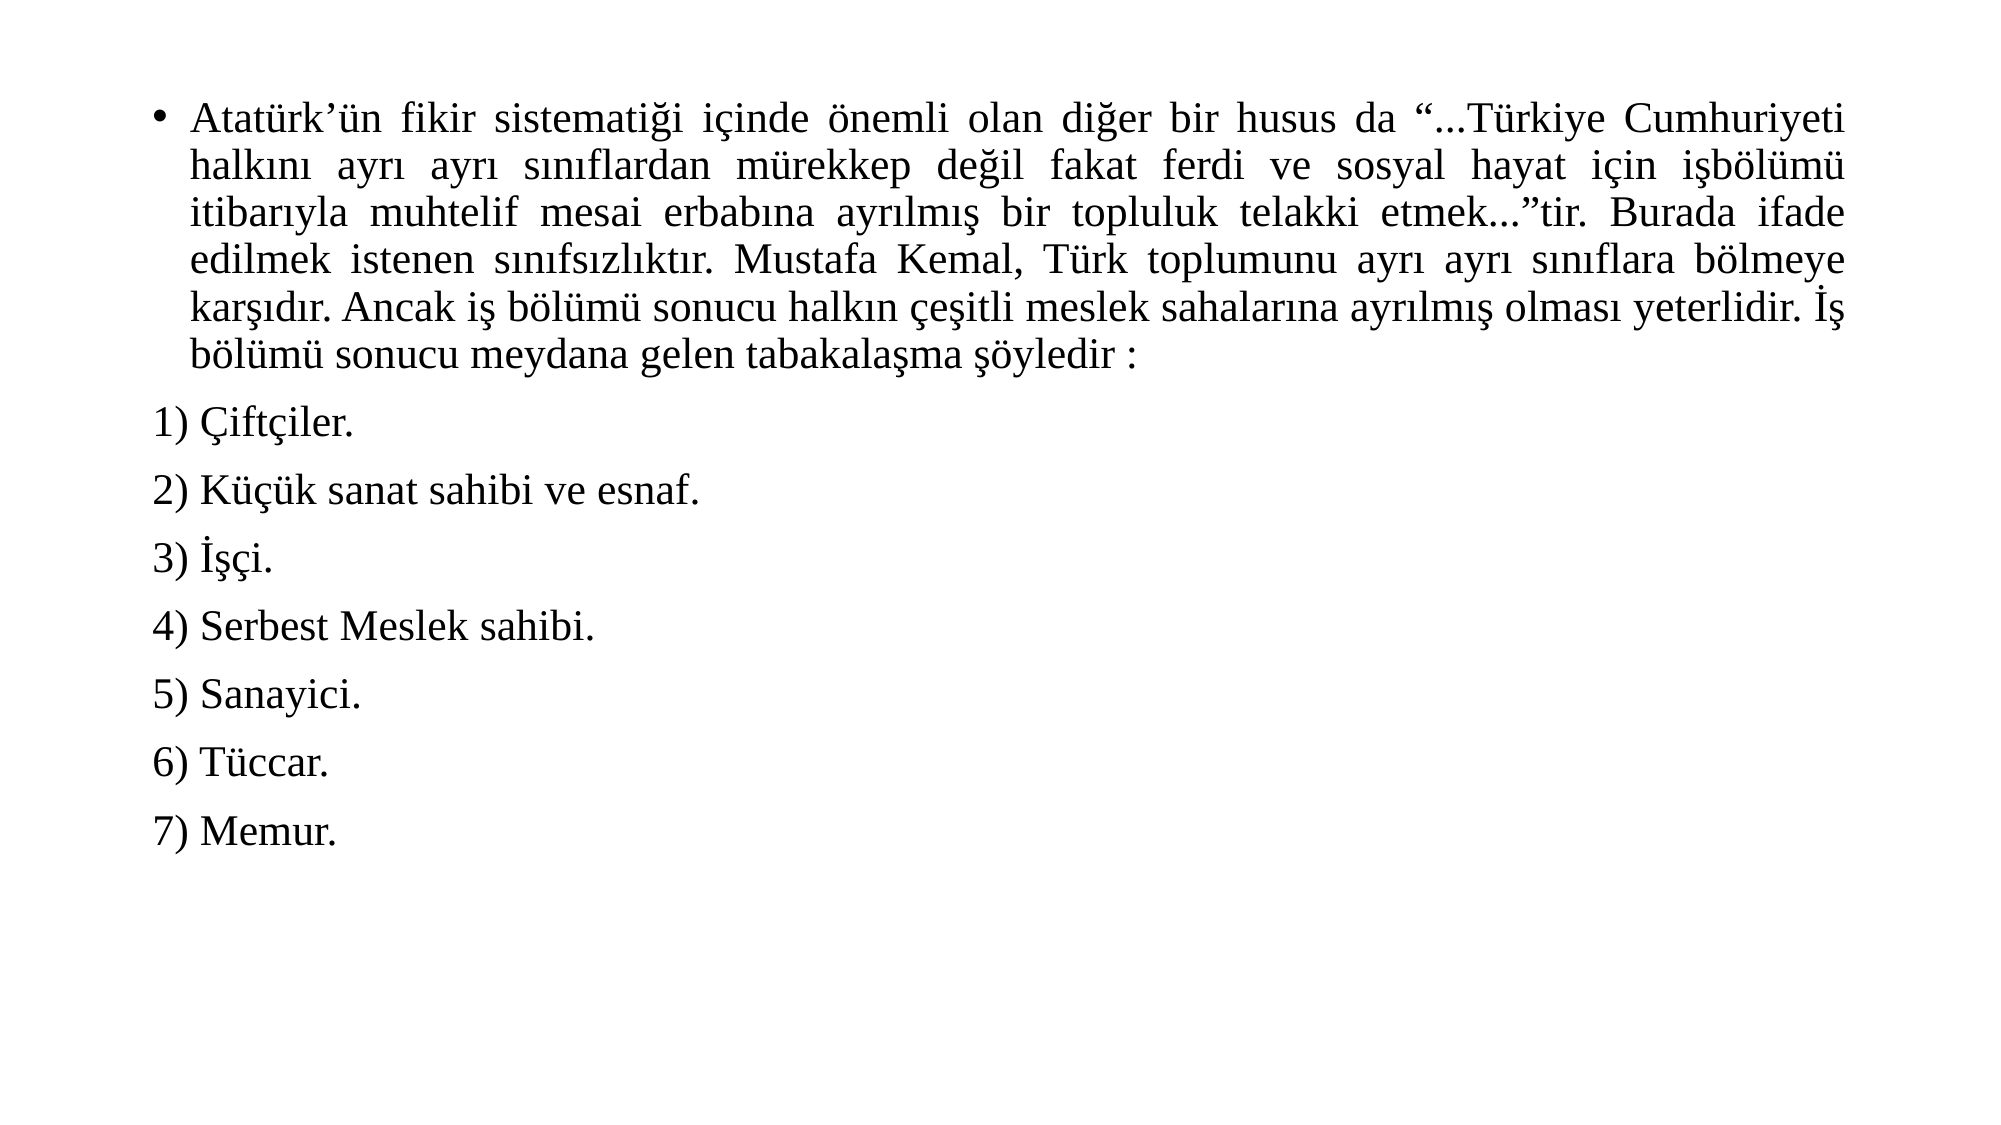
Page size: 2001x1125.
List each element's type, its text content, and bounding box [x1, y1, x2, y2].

list Atatürk’ün fikir sistematiği içinde önemli olan diğer bir husus da “...Türkiye Cumhuriyeti halkını ayrı ayrı sınıflardan mürekkep değil fakat ferdi ve sosyal hayat için işbölümü itibarıyla muhtelif mesai erbabına ayrılmış bir topluluk telakki etmek...”tir. Burada ifade edilmek istenen sınıfsızlıktır. Mustafa Kemal, Türk toplumunu ayrı ayrı sınıflara bölmeye karşıdır. Ancak iş bölümü sonucu halkın çeşitli meslek sahalarına ayrılmış olması yeterlidir. İş bölümü sonucu meydana gelen tabakalaşma şöyledir : 1) Çiftçiler. 2) Küçük sanat sahibi ve esnaf. 3) İşçi. 4) Serbest Meslek sahibi. 5) Sanayici. 6) Tüccar. 7) Memur. [137, 86, 1863, 1014]
